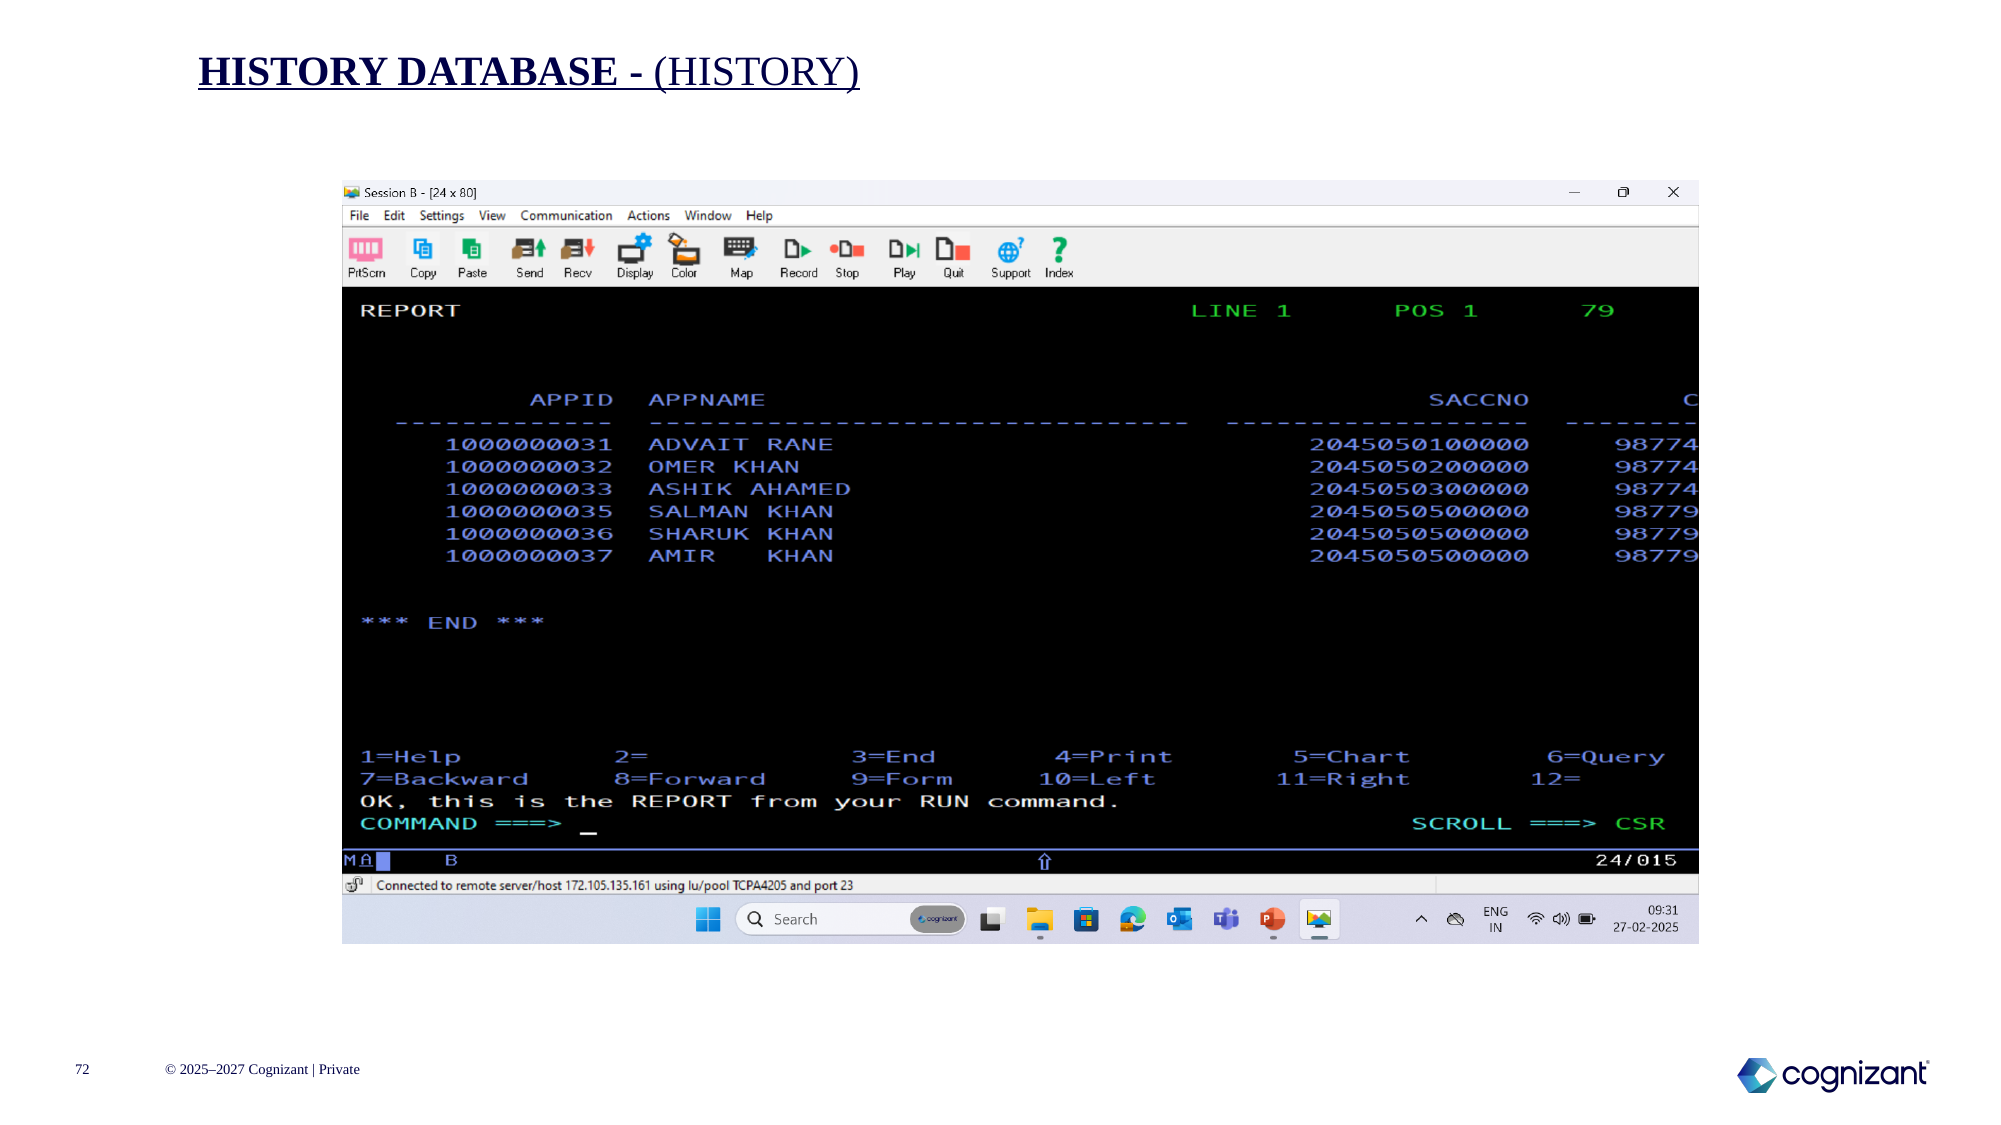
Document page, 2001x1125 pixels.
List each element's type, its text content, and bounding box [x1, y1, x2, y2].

footer © 2025–2027 Cognizant | Private [165, 1050, 456, 1088]
text_box HISTORY DATABASE - (HISTORY) [198, 49, 1408, 95]
picture [1737, 1058, 1930, 1093]
picture [341, 180, 1700, 945]
slide_number 72 [75, 1050, 135, 1088]
